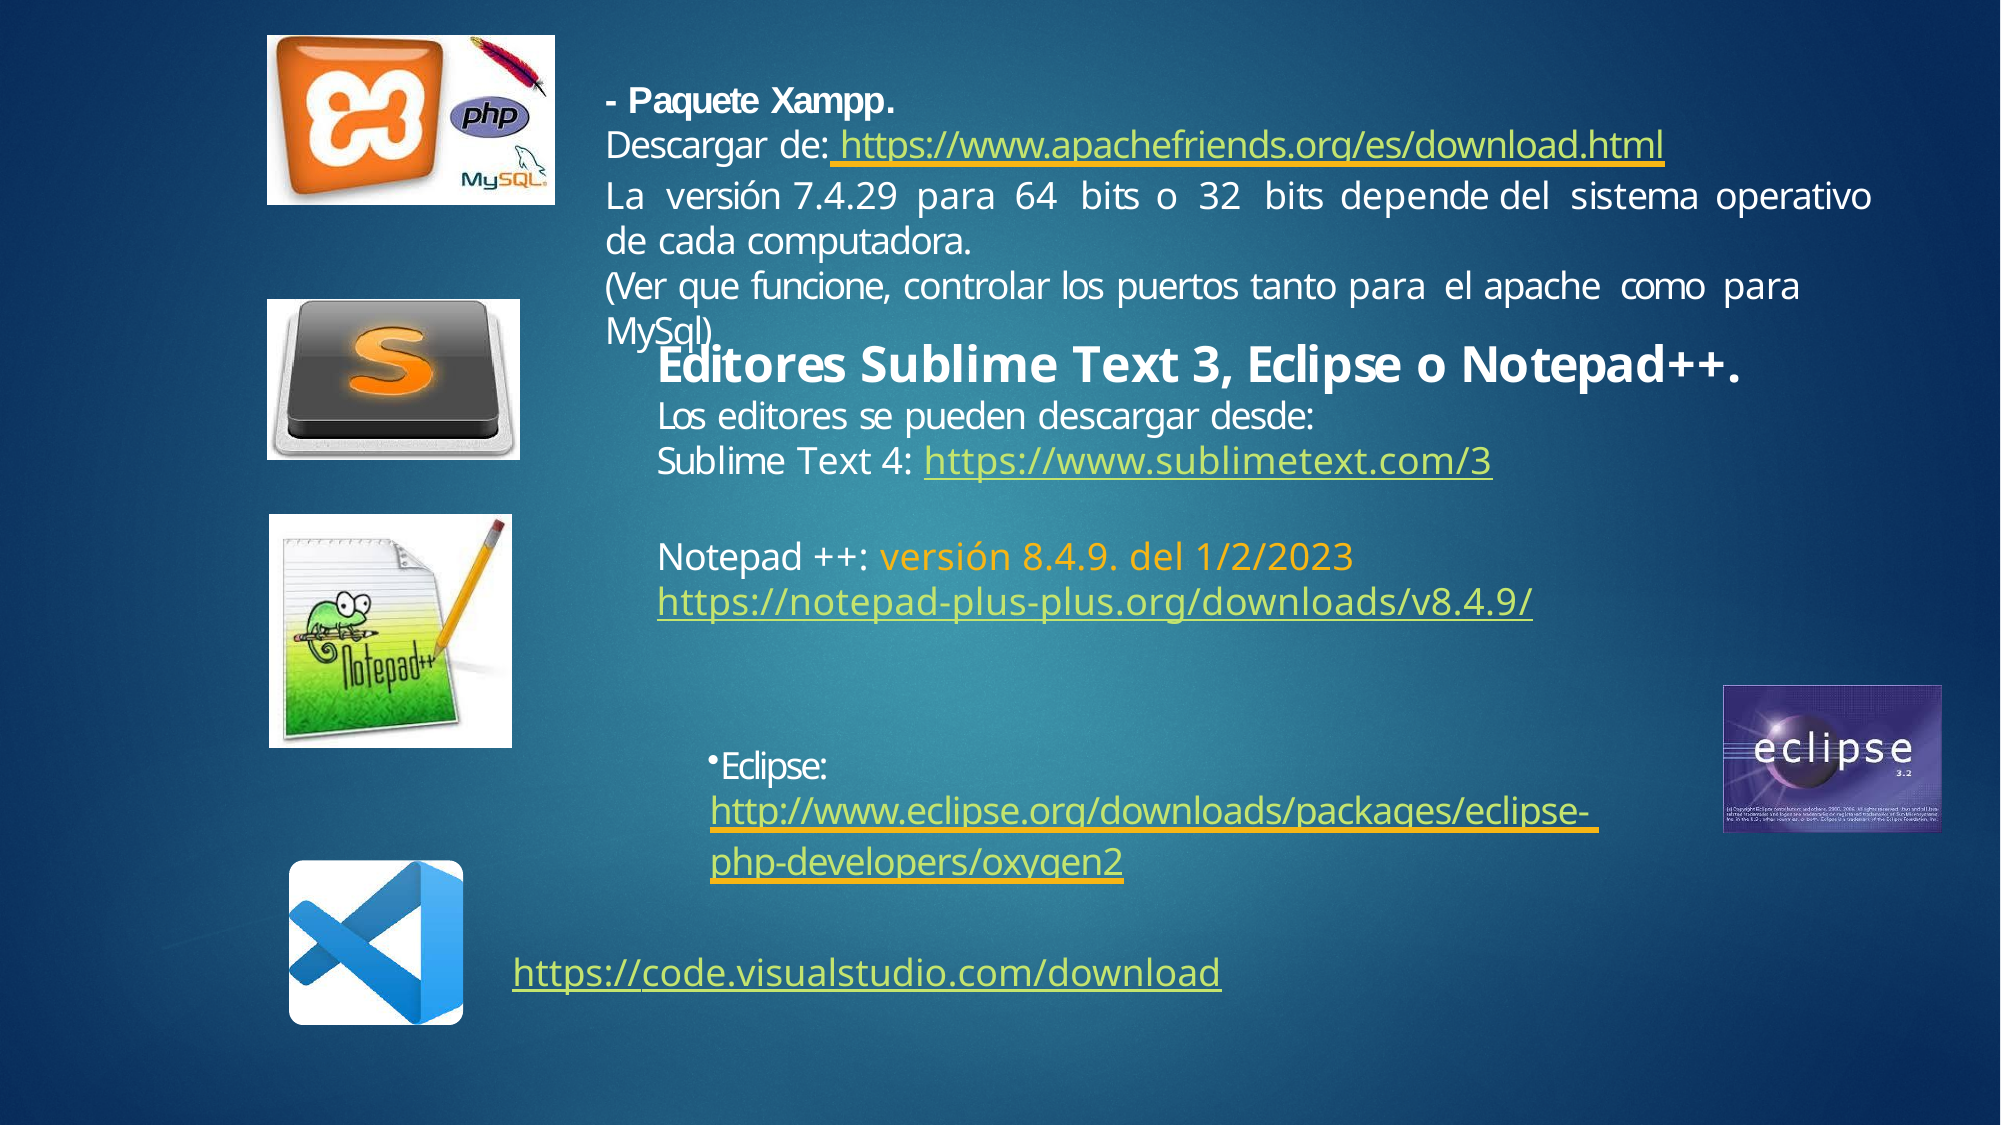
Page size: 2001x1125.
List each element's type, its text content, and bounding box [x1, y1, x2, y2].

picture [269, 514, 512, 748]
text_box https://code.visualstudio.com/download [497, 941, 1237, 1053]
picture [266, 35, 555, 205]
text_box - Paquete Xampp. Descargar de: https://www.apachefriends.org/es/download.html La versión 7.4.29 para 64 bits o 32 bits depende del sistema operativo de cada computadora. (Ver que funcione, controlar los puertos tanto para el apache como para MySql) [602, 73, 1916, 352]
picture [266, 299, 520, 461]
text_box Eclipse: http://www.eclipse.org/downloads/packages/eclipse- php-developers/oxygen2 [692, 734, 1693, 896]
picture [1723, 685, 1943, 833]
picture [288, 860, 464, 1026]
text_box Editores Sublime Text 3, Eclipse o Notepad++. Los editores se pueden descargar desde: Sublime Text 4: https://www.sublimetext.com/3 Notepad ++: versión 8.4.9. del 1/2/2023 https://notepad-plus-plus.org/downloads/v8.4.9/ [654, 330, 1781, 675]
